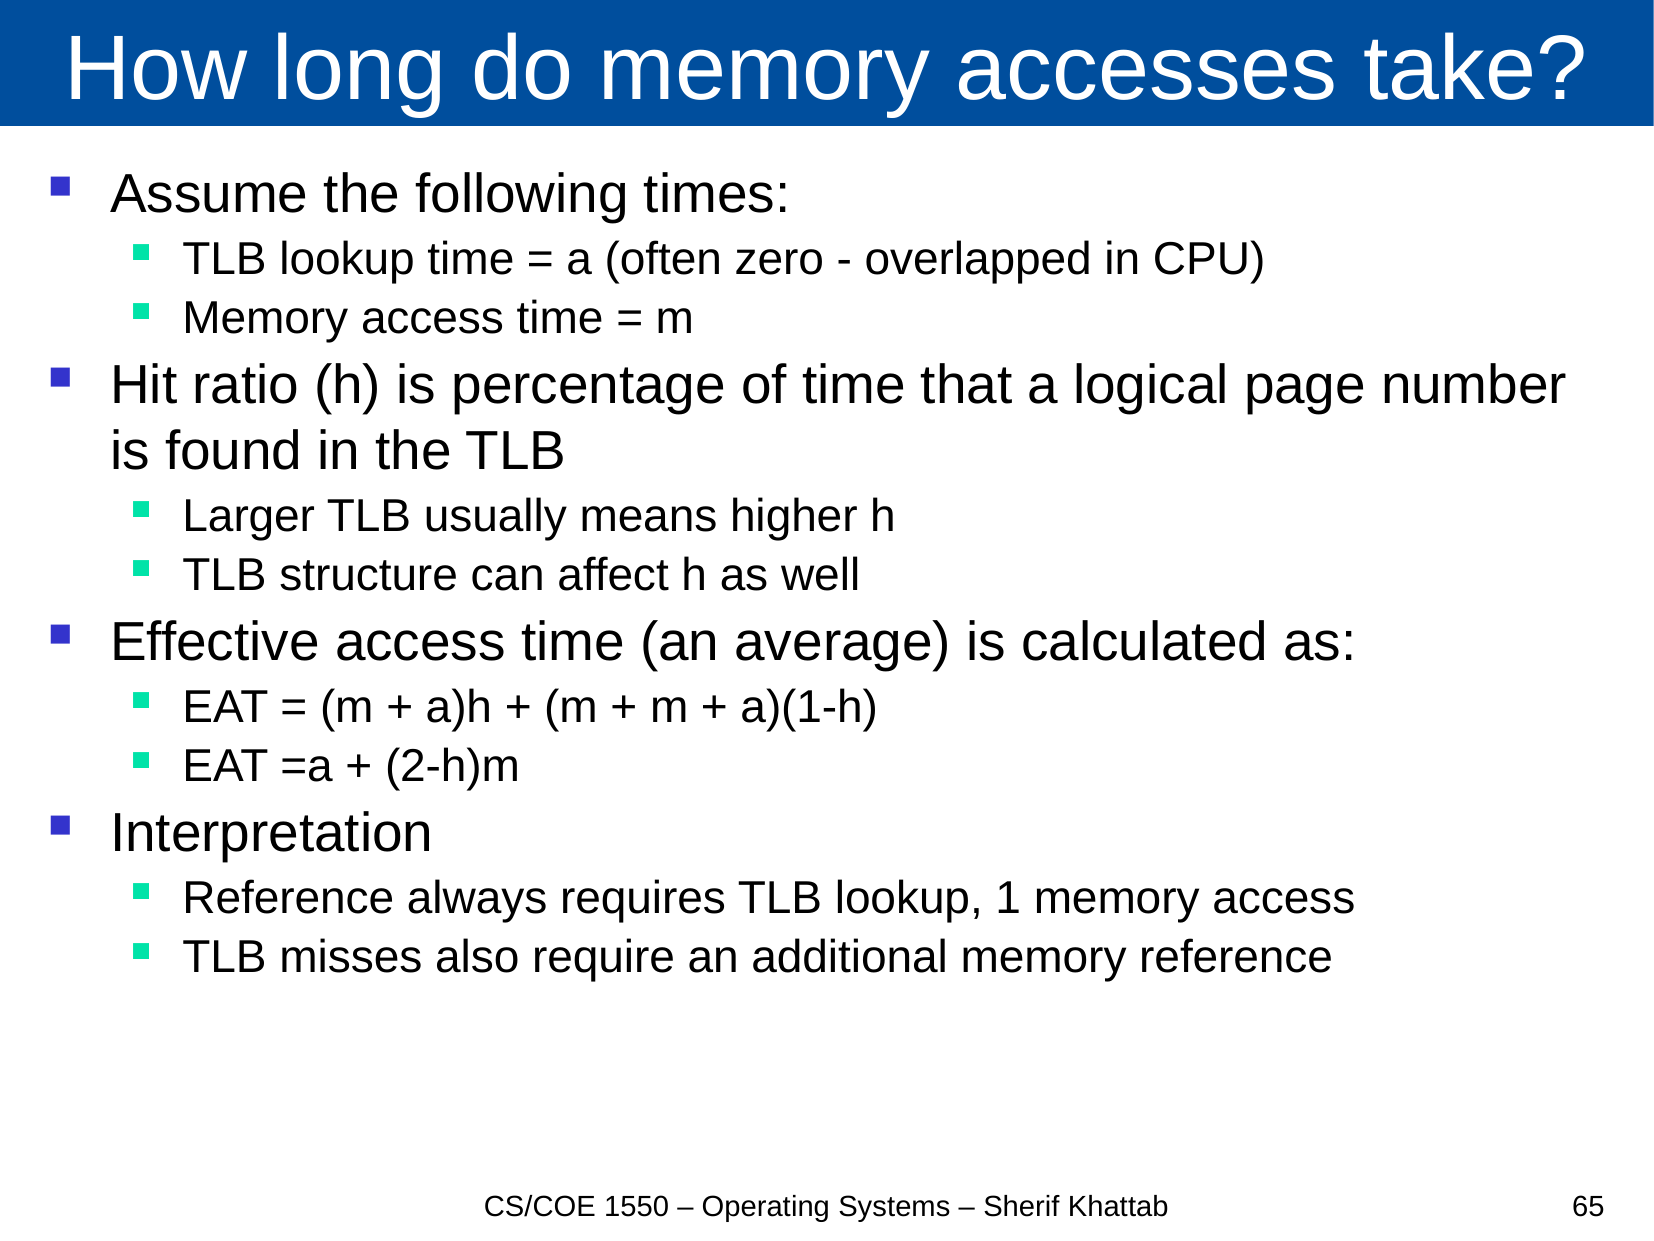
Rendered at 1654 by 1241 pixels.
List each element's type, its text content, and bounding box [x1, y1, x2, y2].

list Assume the following times: TLB lookup time = a (often zero - overlapped in CPU) Memory access time = m Hit ratio (h) is percentage of time that a logical page number is found in the TLB Larger TLB usually means higher h TLB structure can affect h as well Effective access time (an average) is calculated as: EAT = (m + a)h + (m + m + a)(1-h) EAT =a + (2-h)m Interpretation Reference always requires TLB lookup, 1 memory access TLB misses also require an additional memory reference [33, 150, 1620, 1158]
slide_number 65 [1550, 1185, 1620, 1230]
footer CS/COE 1550 – Operating Systems – Sherif Khattab [337, 1185, 1316, 1230]
title How long do memory accesses take? [0, 0, 1654, 126]
